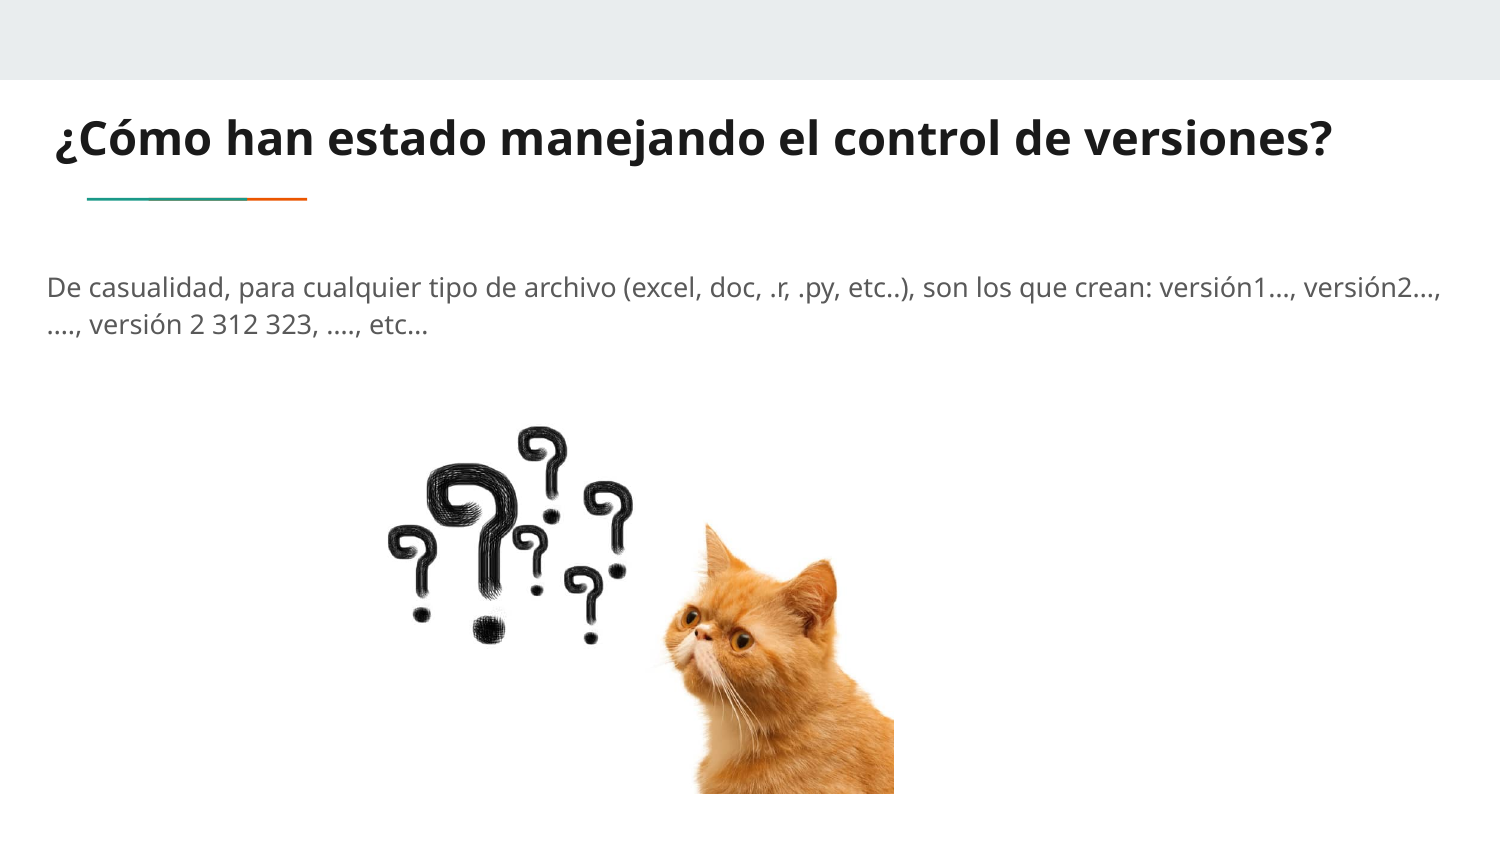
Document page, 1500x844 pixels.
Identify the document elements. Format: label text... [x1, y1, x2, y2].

title ¿Cómo han estado manejando el control de versiones? [40, 93, 1447, 182]
list De casualidad, para cualquier tipo de archivo (excel, doc, .r, .py, etc..), son los que crean: versión1…, versión2…, …., versión 2 312 323, …., etc… [31, 250, 1462, 386]
picture [282, 385, 894, 794]
